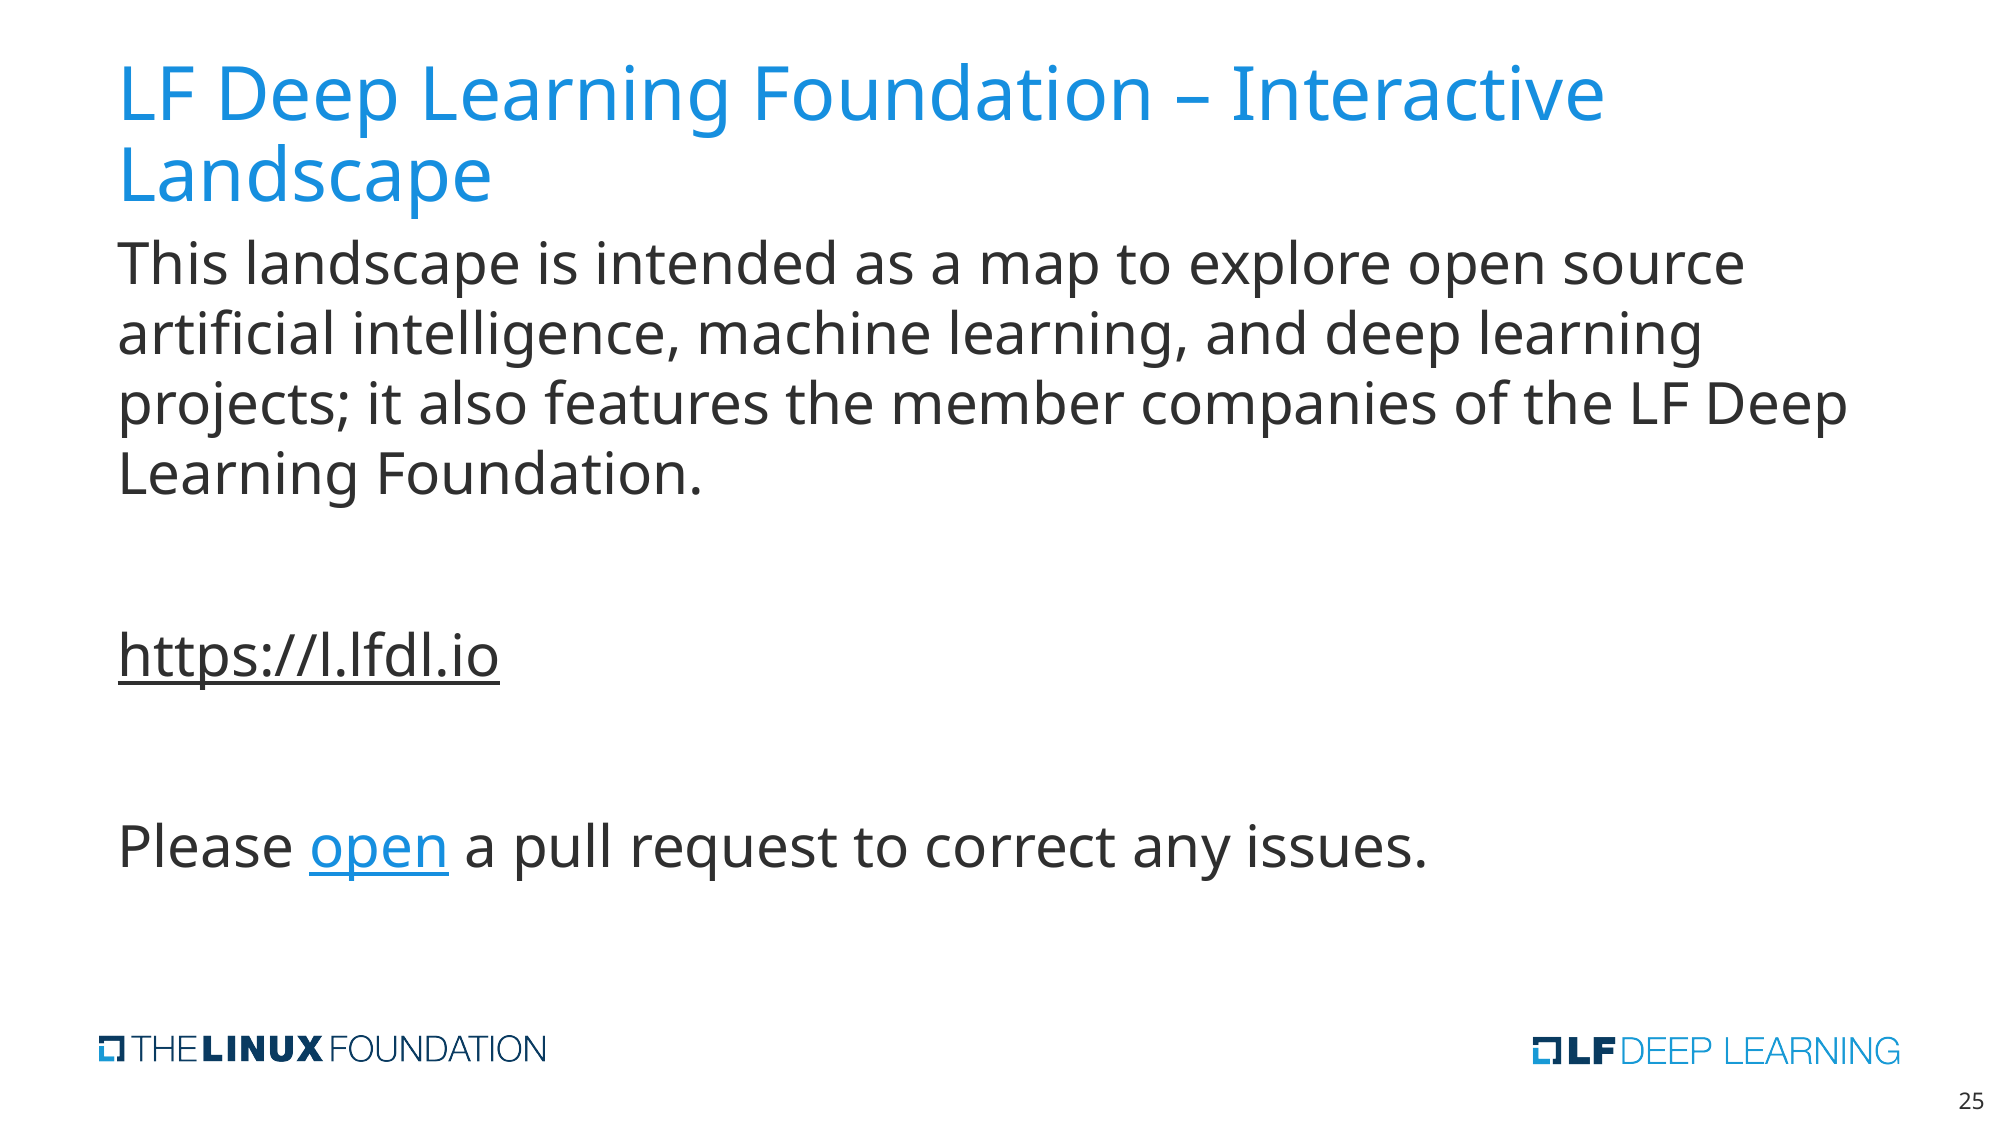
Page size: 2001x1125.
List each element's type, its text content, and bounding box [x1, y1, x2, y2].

picture [1531, 1035, 1901, 1066]
list This landscape is intended as a map to explore open source artificial intelligence, machine learning, and deep learning projects; it also features the member companies of the LF Deep Learning Foundation. https://l.lfdl.io Please open a pull request to correct any issues. [102, 219, 1897, 933]
picture [99, 1035, 545, 1062]
slide_number ‹#› [1939, 1080, 2000, 1125]
title LF Deep Learning Foundation – Interactive Landscape [102, 59, 1897, 214]
